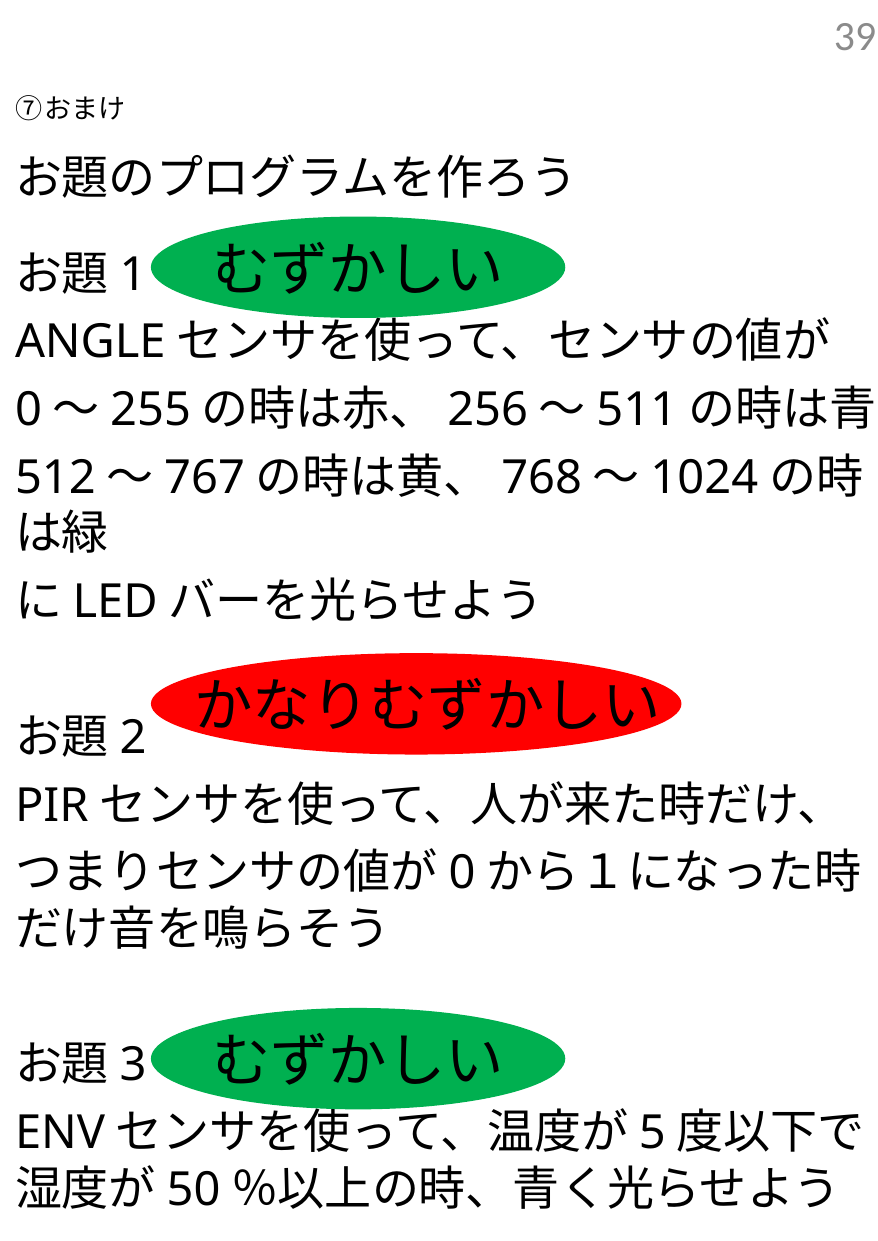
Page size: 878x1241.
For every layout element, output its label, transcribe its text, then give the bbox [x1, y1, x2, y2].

text_box むずかしい [150, 1015, 566, 1101]
text_box [254, 745, 579, 756]
text_box [274, 652, 559, 660]
text_box むずかしい [150, 224, 566, 310]
text_box [243, 215, 473, 224]
text_box [240, 310, 476, 319]
title ⑦おまけ [0, 22, 878, 139]
text_box [238, 1101, 478, 1111]
text_box [149, 682, 174, 726]
text_box [245, 1006, 471, 1015]
text_box お題のプログラムを作ろう お題1 ANGLEセンサを使って、センサの値が 0～255の時は赤、256～511の時は青、 512～767の時は黄、768～1024の時は緑 にLEDバーを光らせよう お題2 PIRセンサを使って、人が来た時だけ、 つまりセンサの値が0から１になった時だけ音を鳴らそう お題3 ENVセンサを使って、温度が5度以下で湿度が50％以上の時、青く光らせよう [0, 139, 878, 1236]
slide_number 39 [694, 0, 878, 67]
text_box かなりむずかしい [174, 660, 682, 745]
